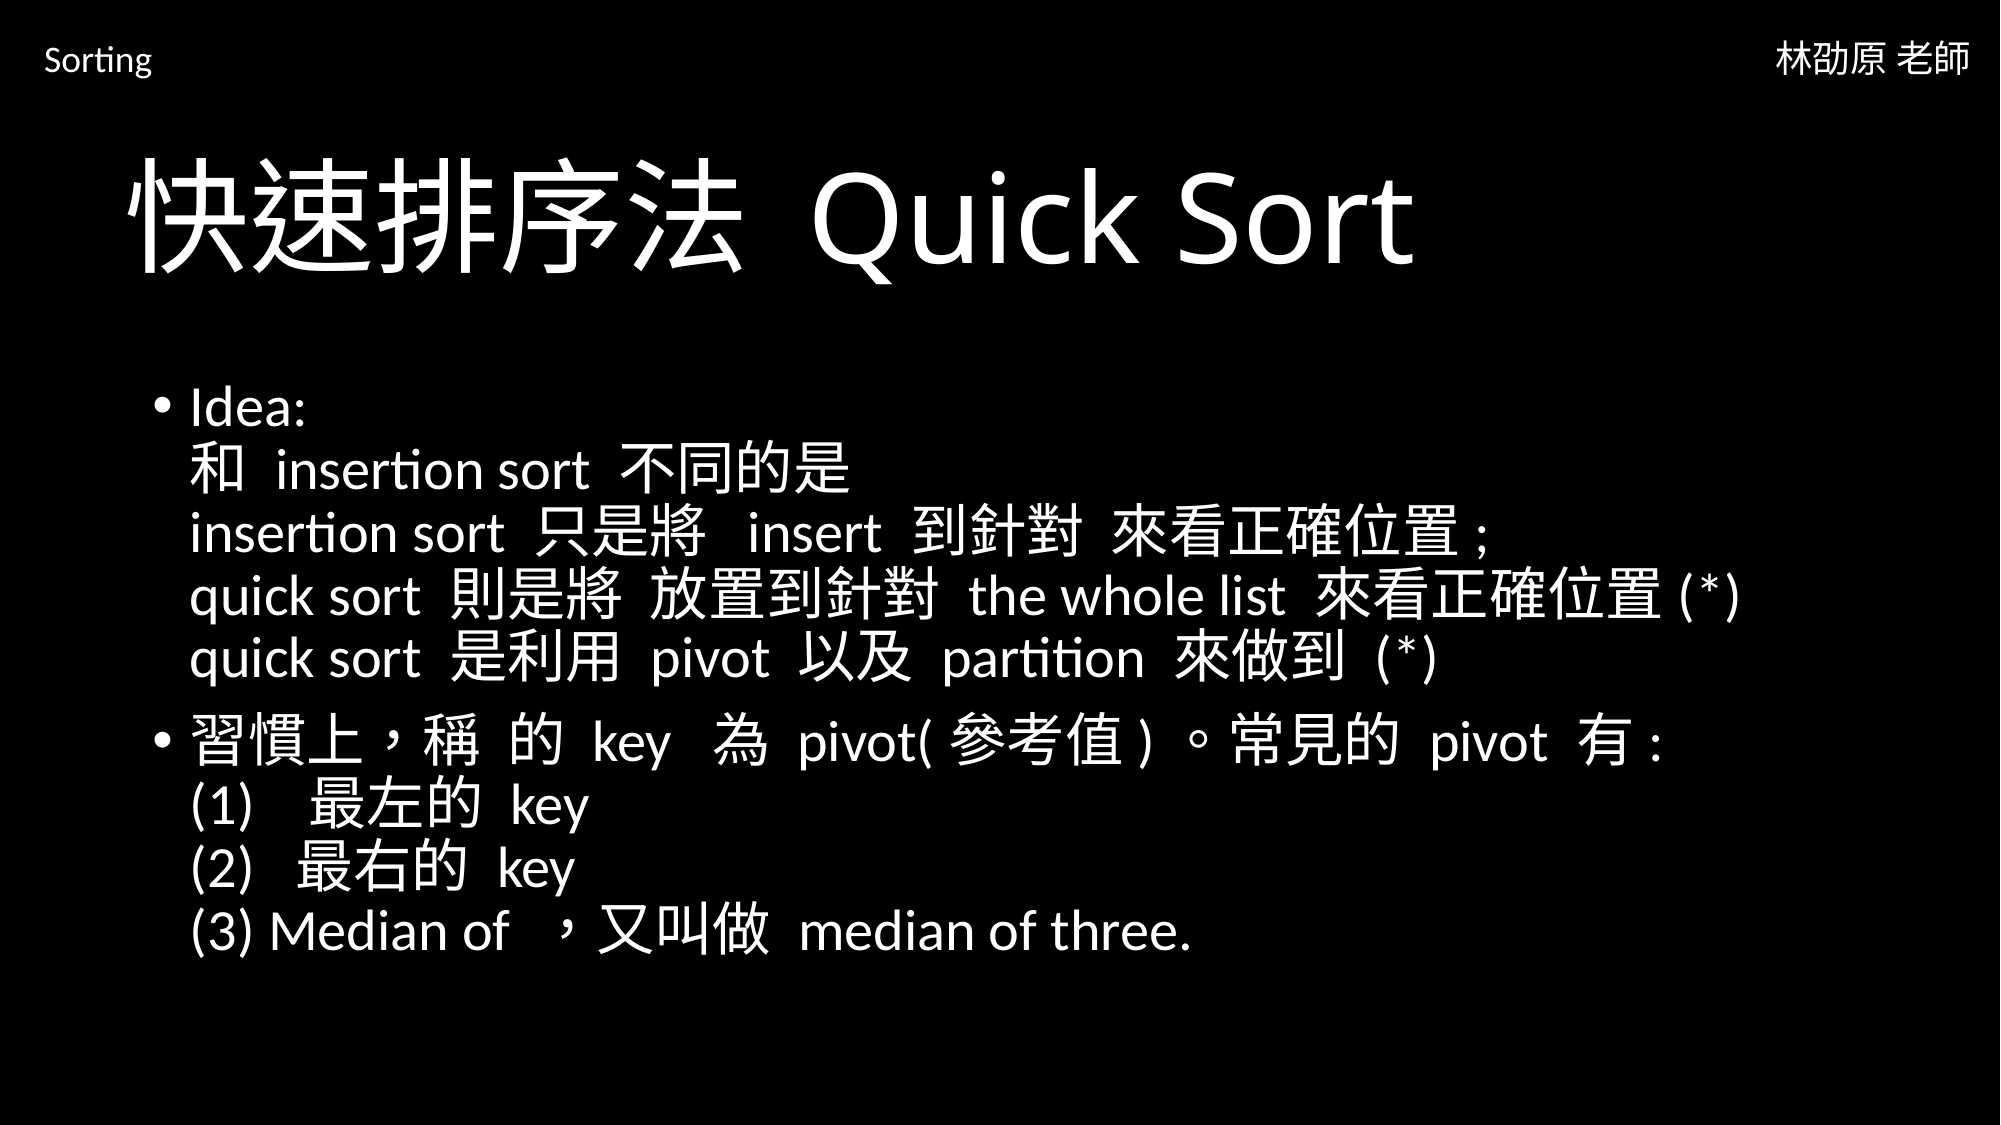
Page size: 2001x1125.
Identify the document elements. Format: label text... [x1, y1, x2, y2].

title 快速排序法 Quick Sort [109, 114, 1905, 333]
text_box 林劭原 老師 [1760, 27, 1987, 87]
text_box Sorting [29, 27, 168, 87]
